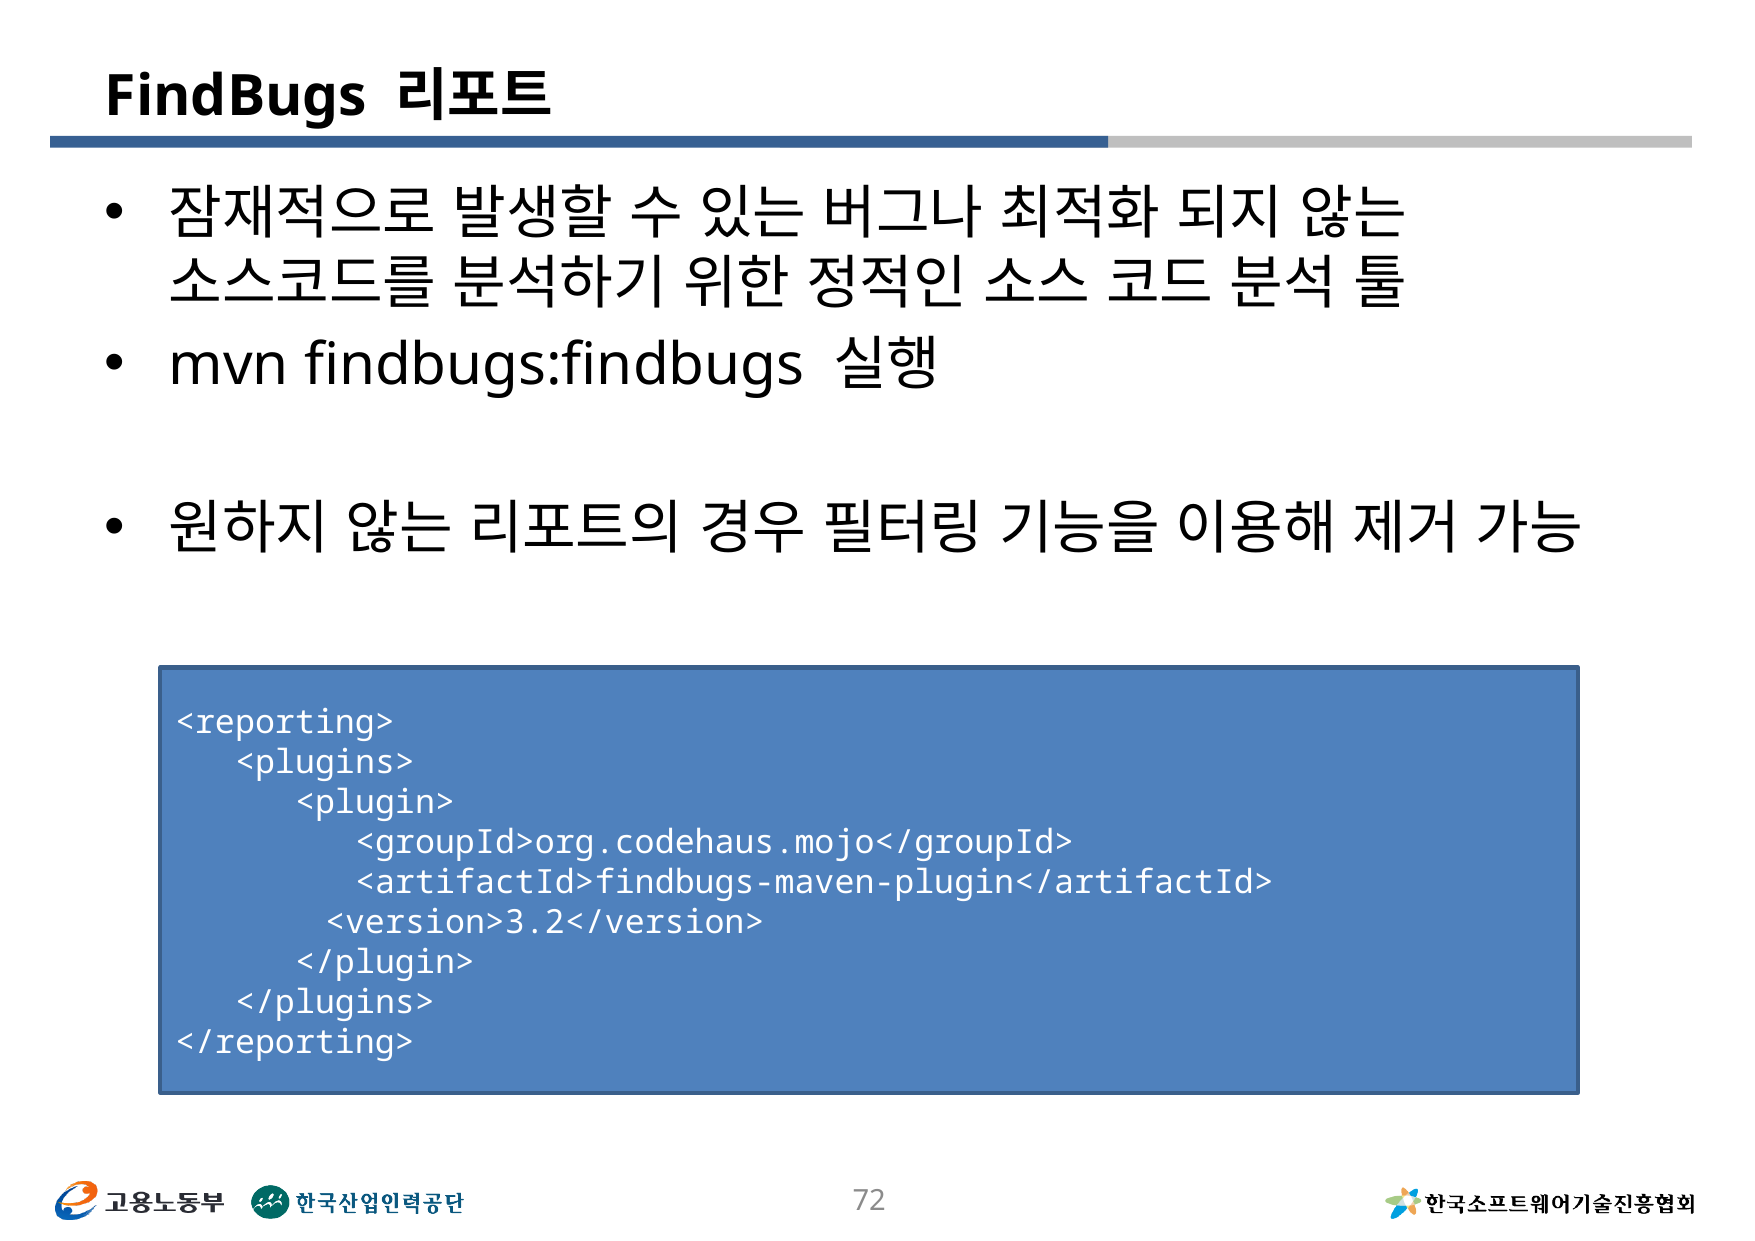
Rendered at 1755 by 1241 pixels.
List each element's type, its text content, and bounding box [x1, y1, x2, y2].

slide_number 72 [664, 1168, 1074, 1235]
text_box <reporting> <plugins> <plugin> <groupId>org.codehaus.mojo</groupId> <artifactId>findbugs-maven-plugin</artifactId> <version>3.2</version> </plugin> </plugins> </reporting> [158, 665, 1580, 1095]
picture [251, 1185, 464, 1219]
title FindBugs 리포트 [87, 49, 1667, 136]
picture [50, 1178, 228, 1223]
list 잠재적으로 발생할 수 있는 버그나 최적화 되지 않는 소스코드를 분석하기 위한 정적인 소스 코드 분석 툴 mvn findbugs:findbugs 실행 원하지 않는 리포트의 경우 필터링 기능을 이용해 제거 가능 [87, 166, 1667, 1108]
picture [1385, 1187, 1694, 1219]
